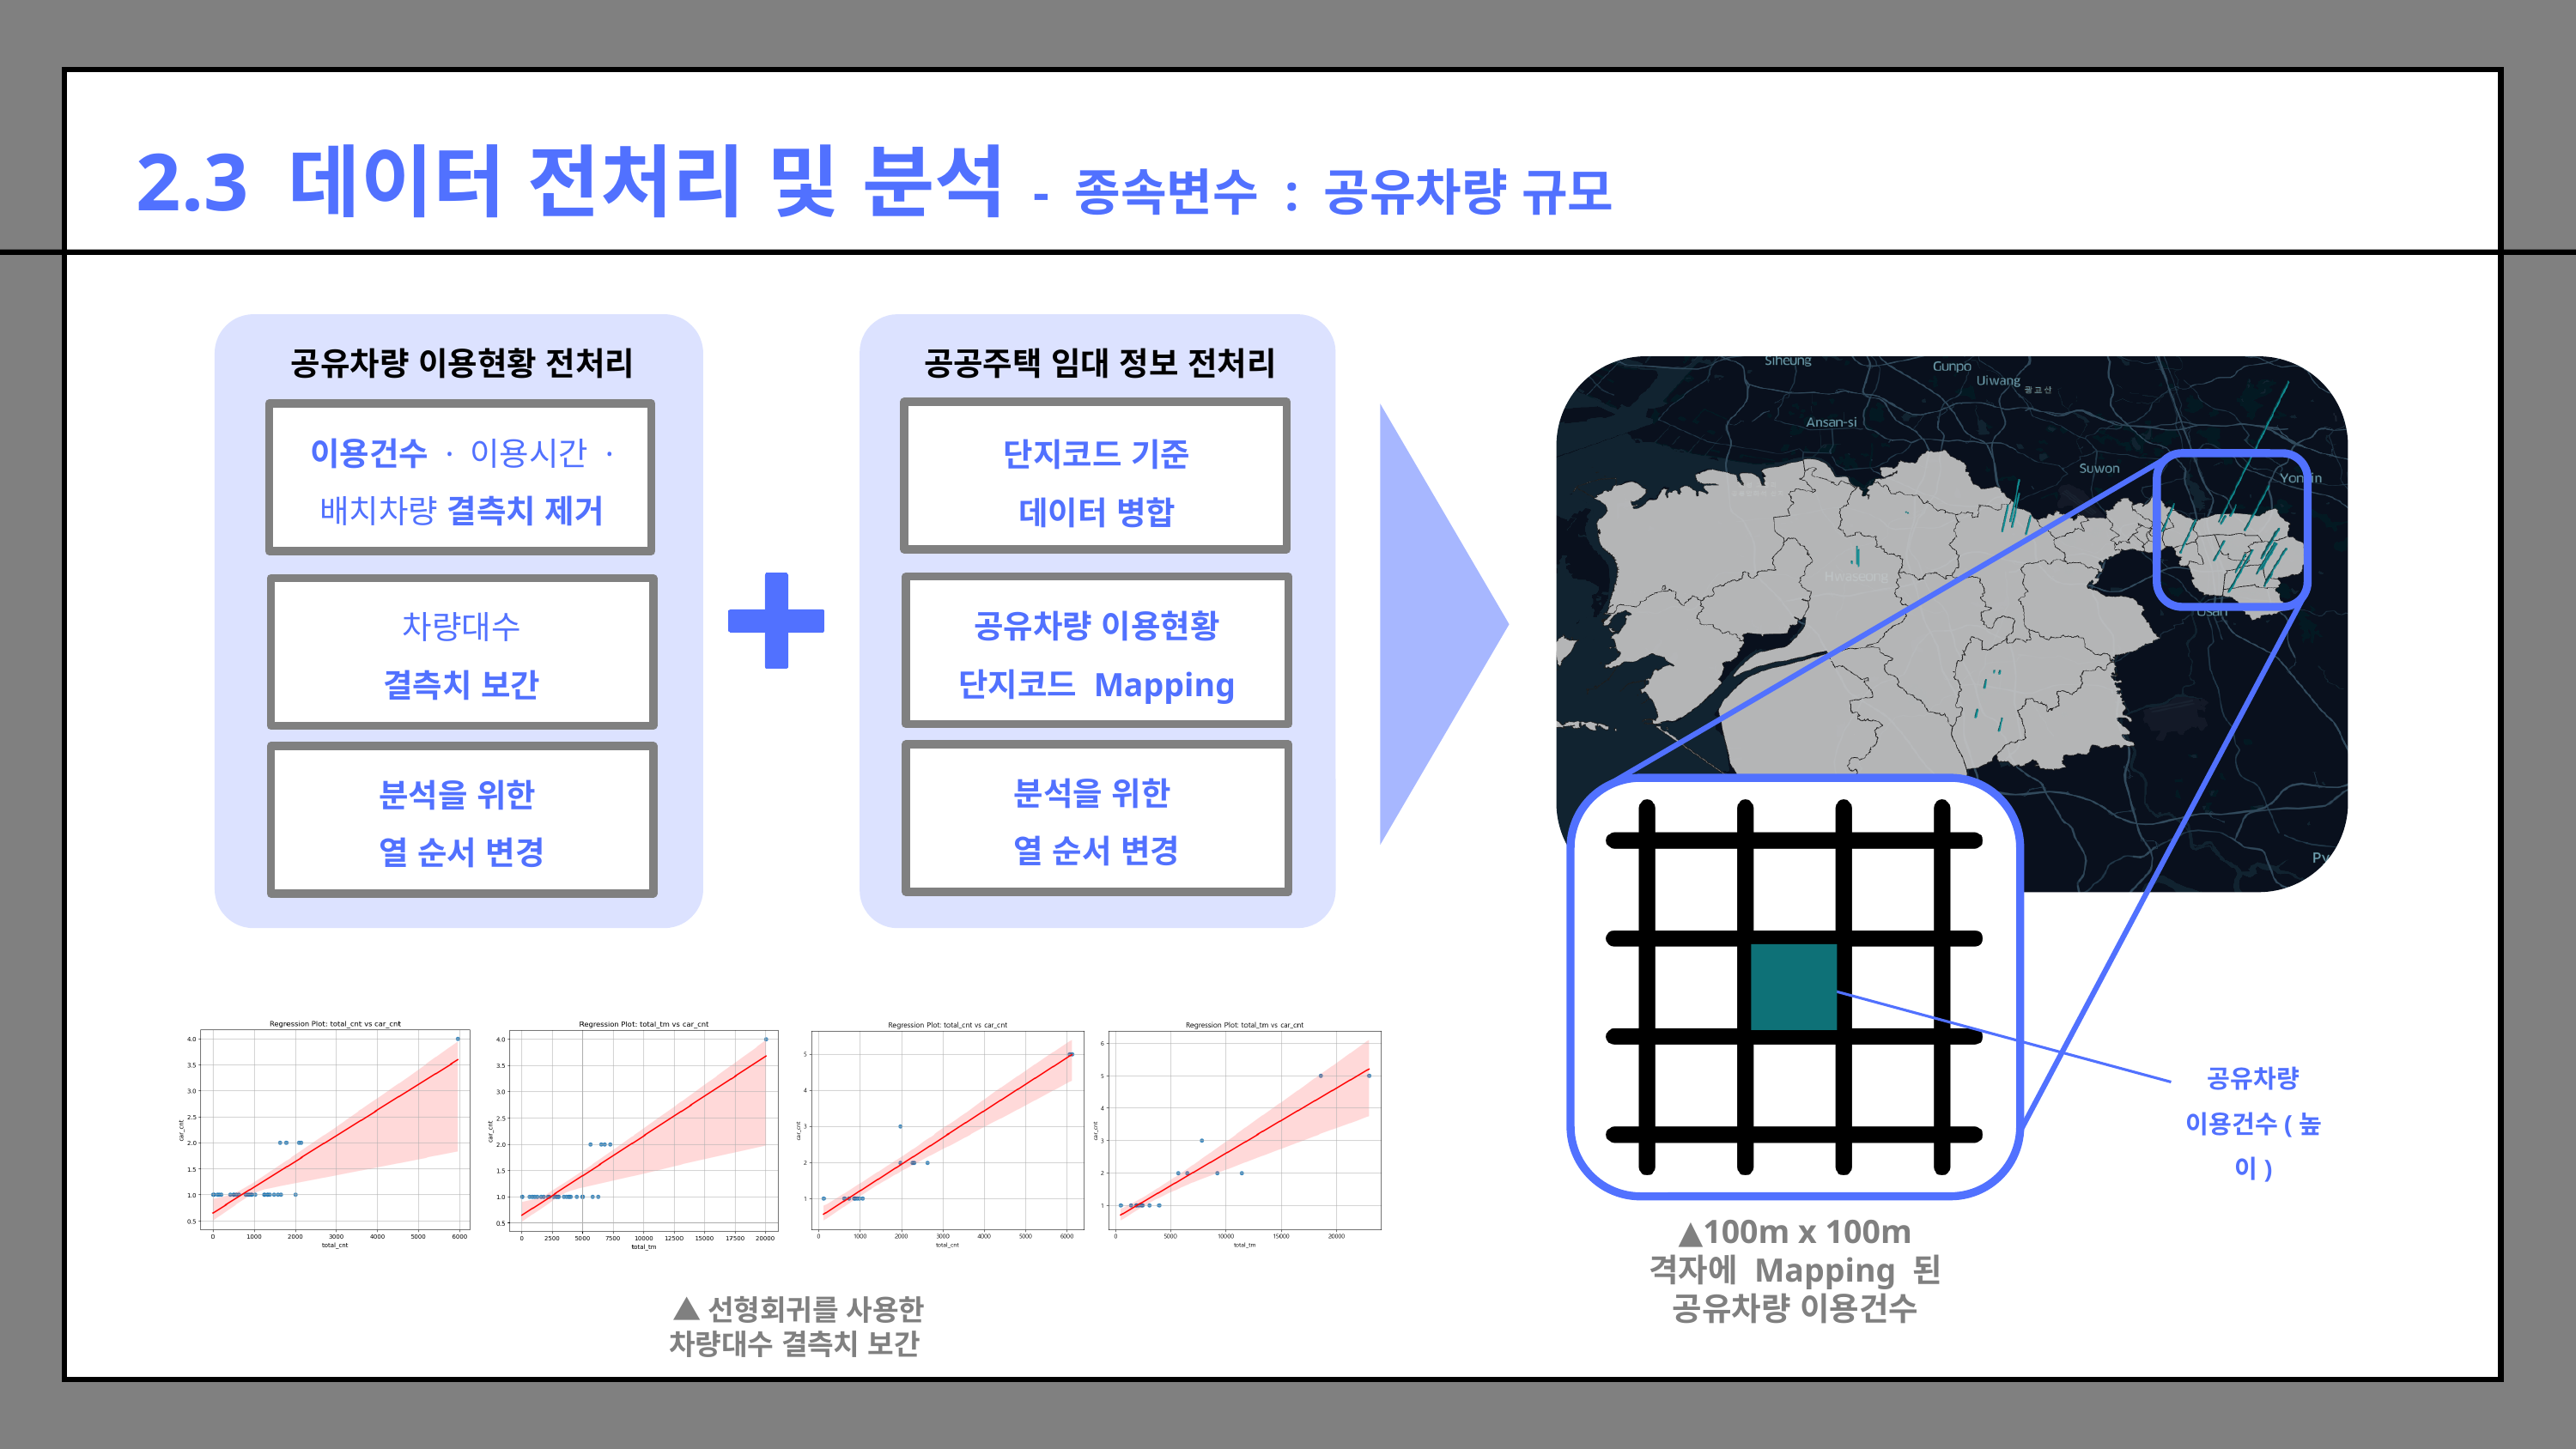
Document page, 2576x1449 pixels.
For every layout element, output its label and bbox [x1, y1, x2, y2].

picture [483, 1017, 781, 1253]
text_box [64, 69, 2501, 1379]
picture [728, 573, 824, 669]
picture [175, 1017, 473, 1252]
text_box [1606, 455, 2172, 786]
picture [1556, 355, 2348, 1175]
text_box [1819, 986, 2172, 1082]
picture [790, 1017, 1385, 1252]
text_box [1996, 594, 2306, 1175]
